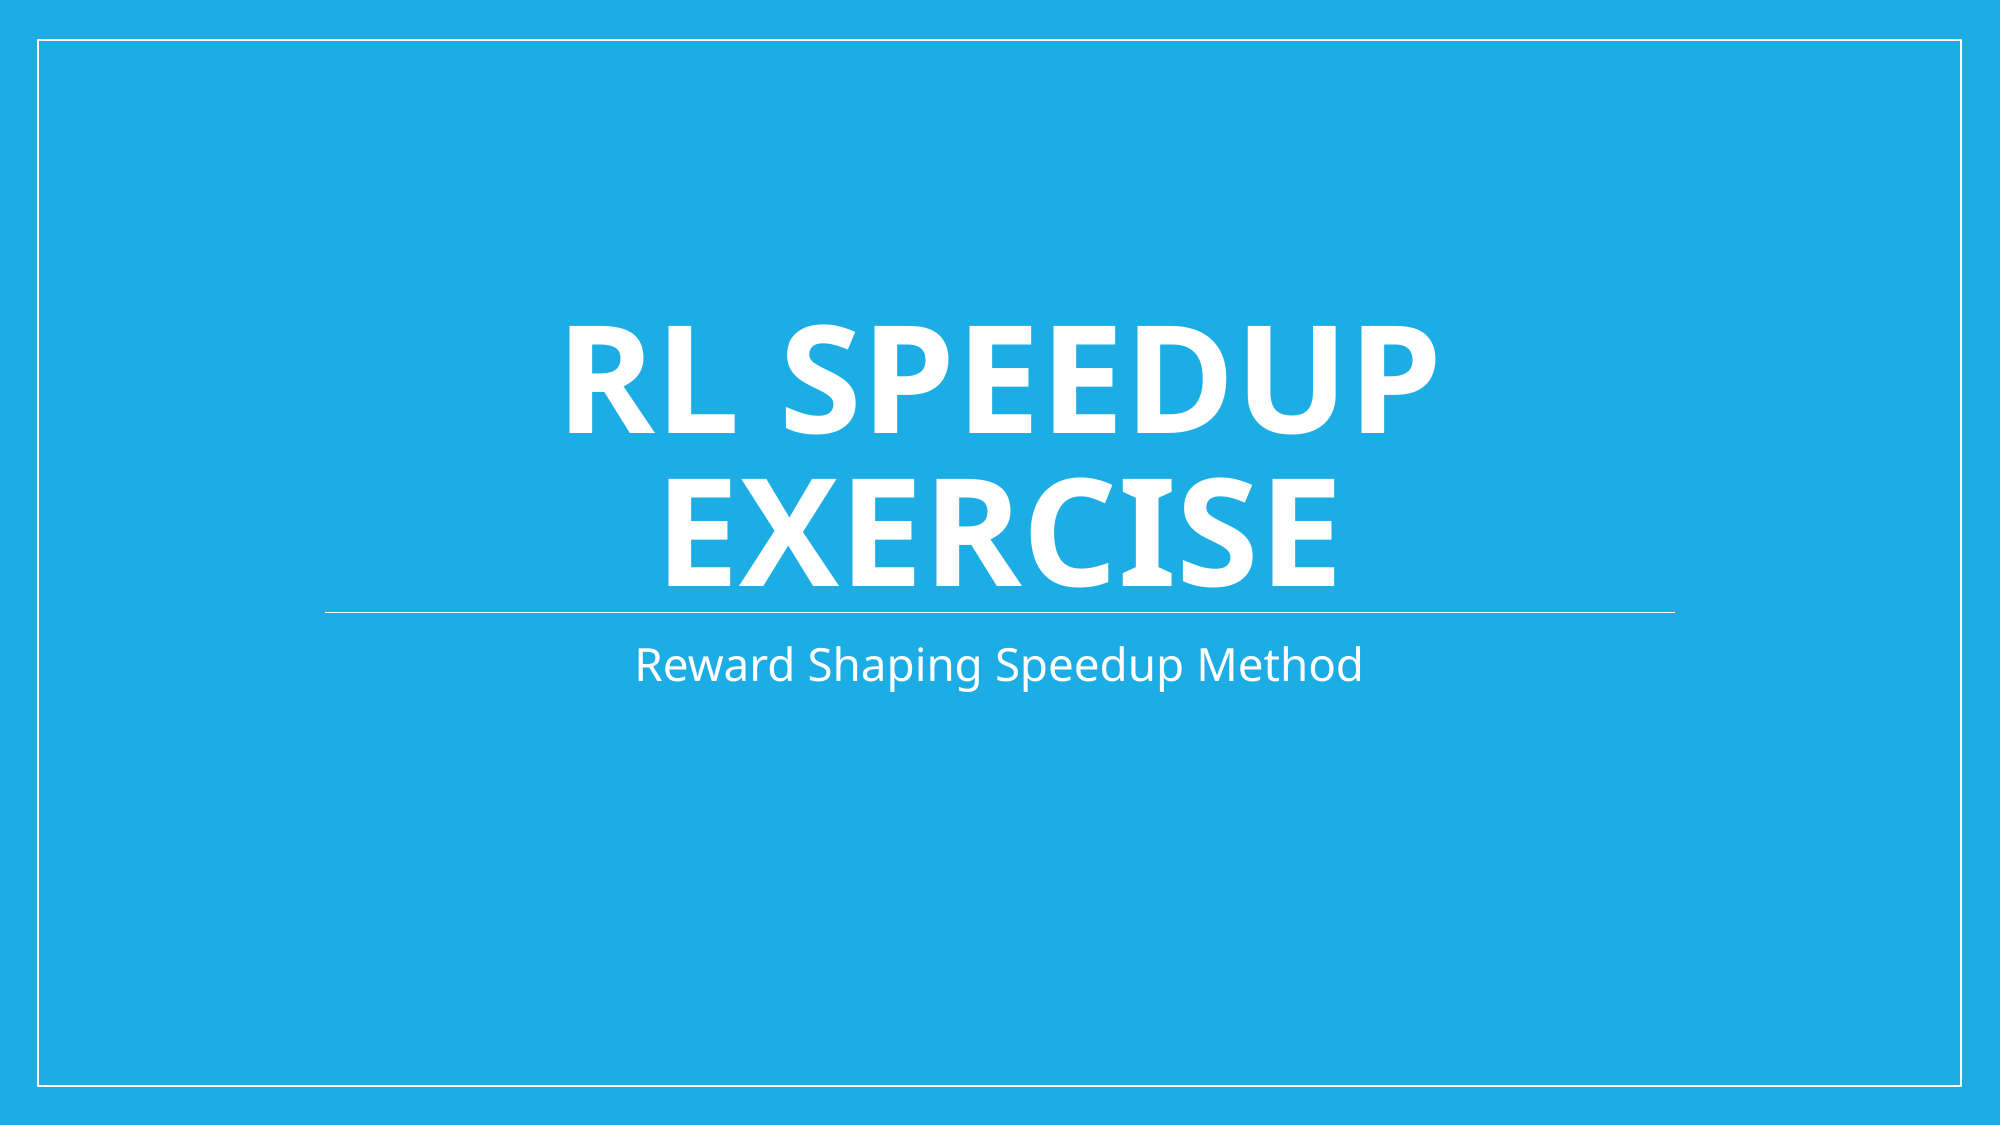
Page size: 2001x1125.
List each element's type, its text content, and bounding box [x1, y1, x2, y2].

title RL speedup exercise [182, 144, 1818, 625]
subtitle Reward Shaping Speedup Method [280, 634, 1719, 863]
